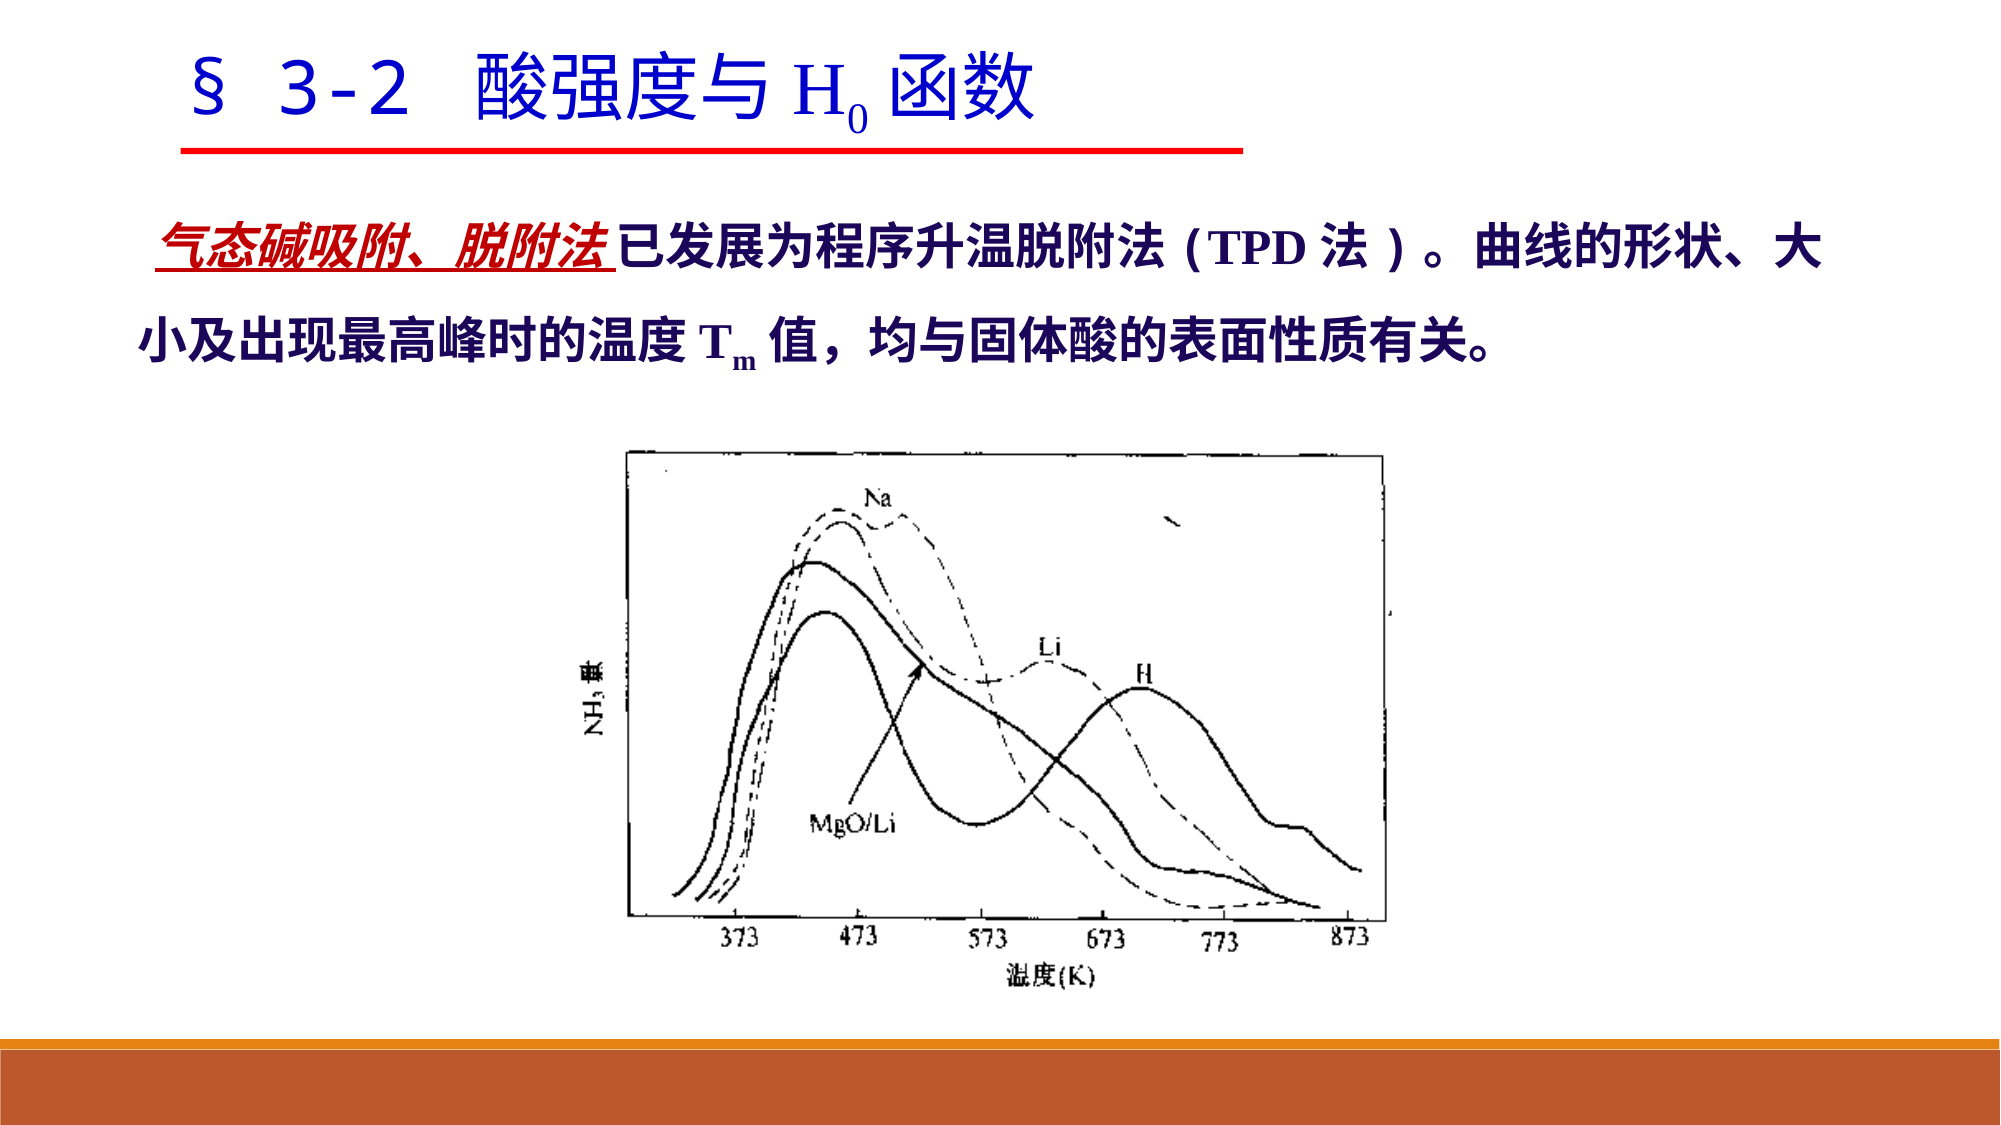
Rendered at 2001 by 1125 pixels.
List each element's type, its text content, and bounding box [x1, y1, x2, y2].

text_box 气态碱吸附、脱附法 已发展为程序升温脱附法(TPD法)。曲线的形状、大小及出现最高峰时的温度Tm值，均与固体酸的表面性质有关。 [122, 176, 1884, 384]
picture [554, 439, 1454, 995]
text_box § 3-2 酸强度与H0函数 [172, 32, 1228, 176]
